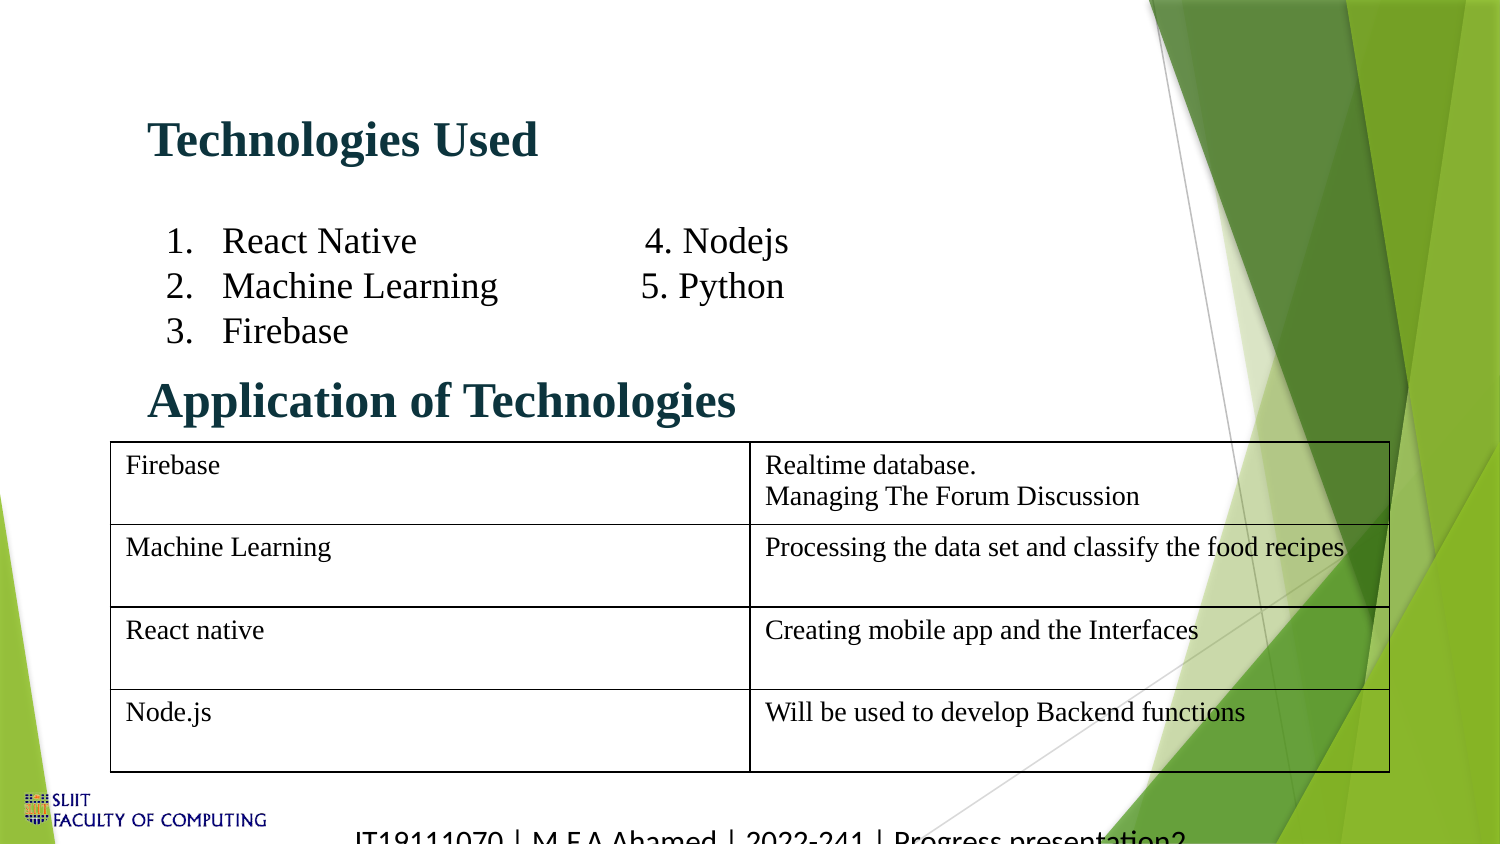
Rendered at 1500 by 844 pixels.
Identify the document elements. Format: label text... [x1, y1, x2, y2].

table_cell React native [111, 608, 749, 689]
picture [7, 768, 273, 838]
table_cell Will be used to develop Backend functions [751, 690, 1389, 771]
table_header Firebase [111, 443, 749, 524]
text_box IT19111070 | M.F.A Ahamed | 2022-241 | Progress presentation2 [339, 800, 1211, 844]
text_box Application of Technologies [132, 360, 865, 436]
table_cell Machine Learning [111, 525, 749, 606]
table_cell Node.js [111, 690, 749, 771]
table_cell Processing the data set and classify the food recipes [751, 525, 1389, 606]
text_box [314, 775, 1186, 844]
table_cell Creating mobile app and the Interfaces [751, 608, 1389, 689]
text_box Technologies Used [132, 99, 584, 175]
table_header Realtime database. Managing The Forum Discussion [751, 443, 1389, 524]
text_box React Native 4. Nodejs Machine Learning 5. Python Firebase [132, 208, 992, 359]
